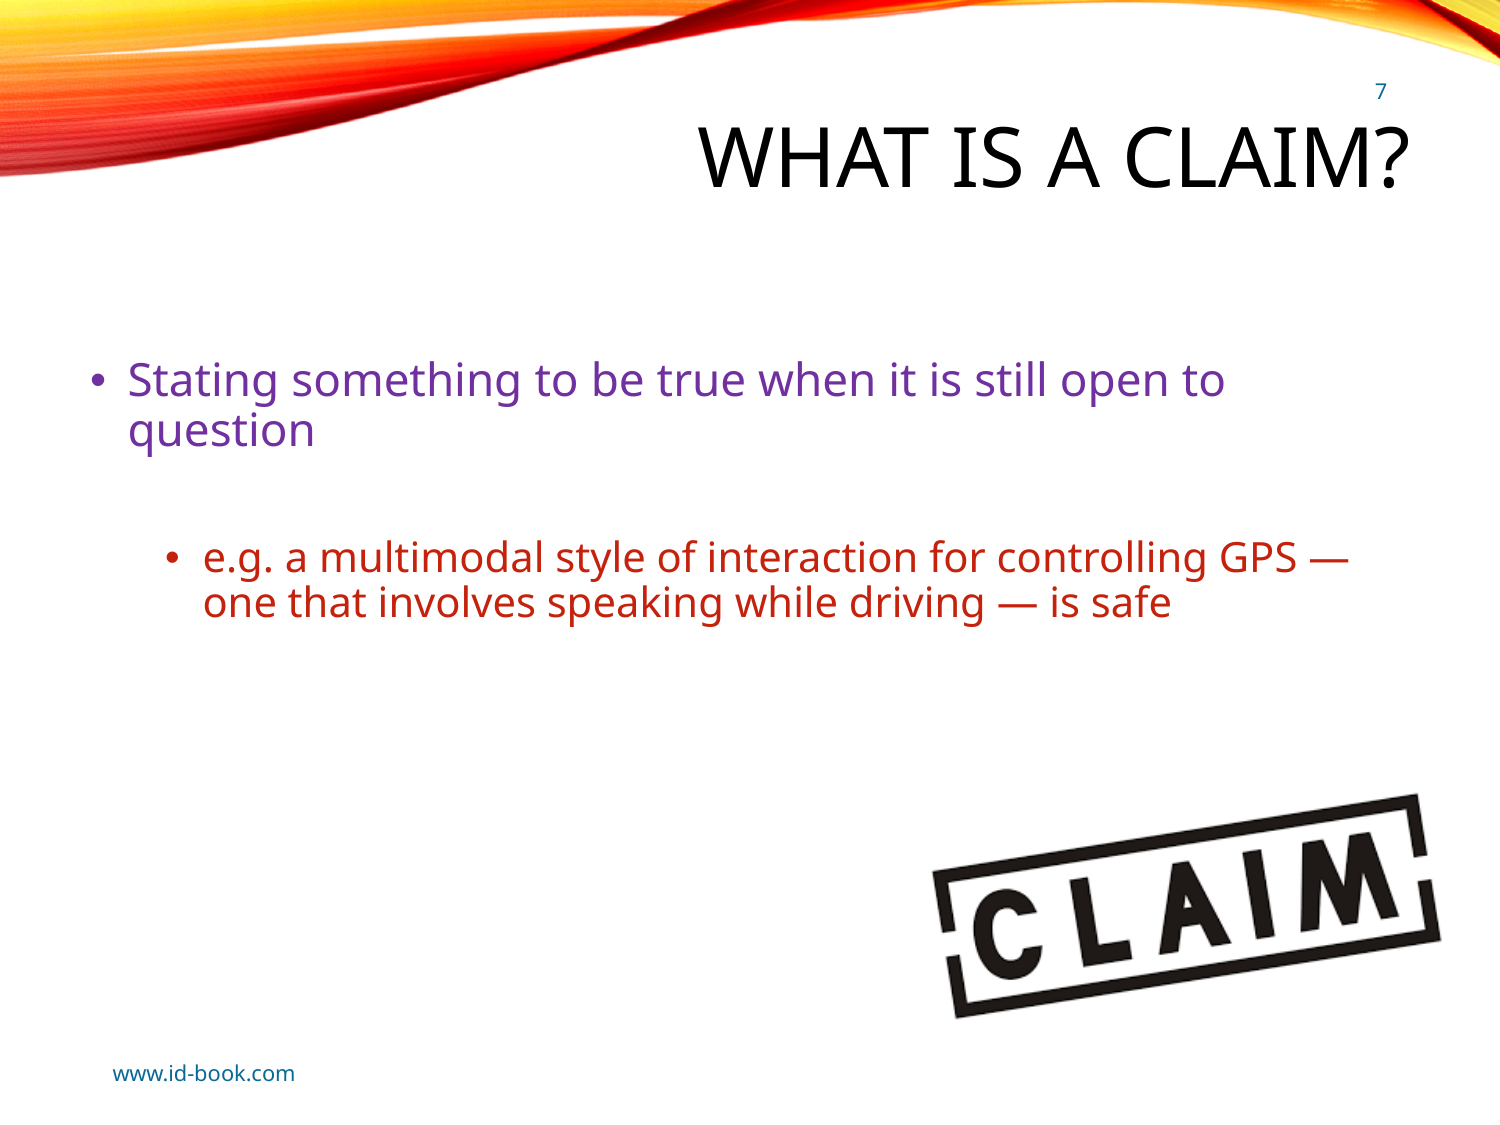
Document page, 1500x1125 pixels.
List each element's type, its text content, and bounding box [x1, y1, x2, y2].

footer www.id-book.com [97, 1042, 1030, 1103]
title What is a claim? [76, 66, 1427, 254]
list Stating something to be true when it is still open to question e.g. a multimodal style of interaction for controlling GPS — one that involves speaking while driving — is safe [75, 349, 1425, 1005]
picture [0, 0, 1500, 178]
picture [926, 787, 1448, 1024]
slide_number 7 [1078, 62, 1403, 123]
